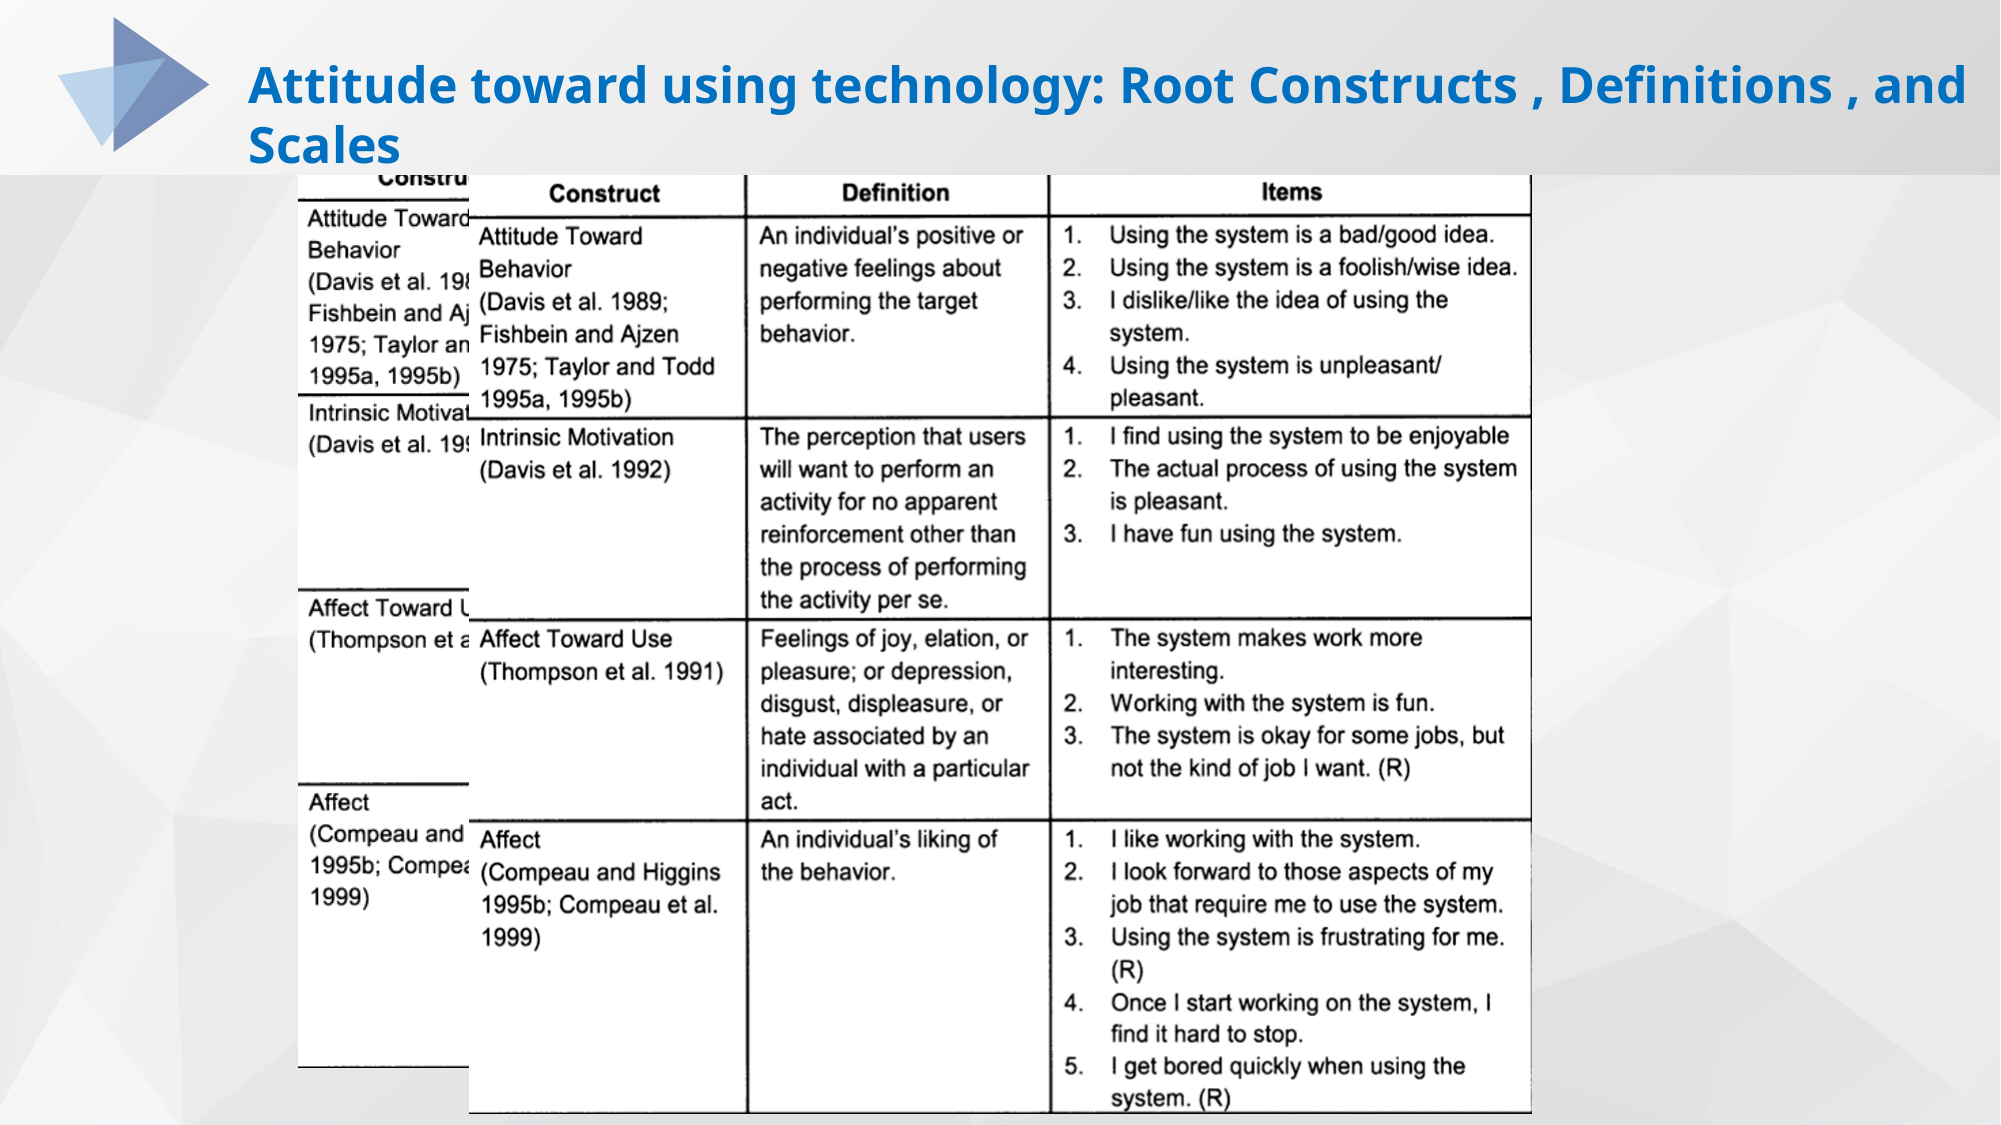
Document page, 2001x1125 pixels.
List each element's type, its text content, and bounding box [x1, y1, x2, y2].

picture [0, 87, 2000, 1125]
text_box [0, 0, 2000, 176]
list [298, 74, 1360, 1068]
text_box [72, 17, 210, 152]
text_box Attitude toward using technology: Root Constructs , Definitions , and Scales [233, 46, 2000, 182]
